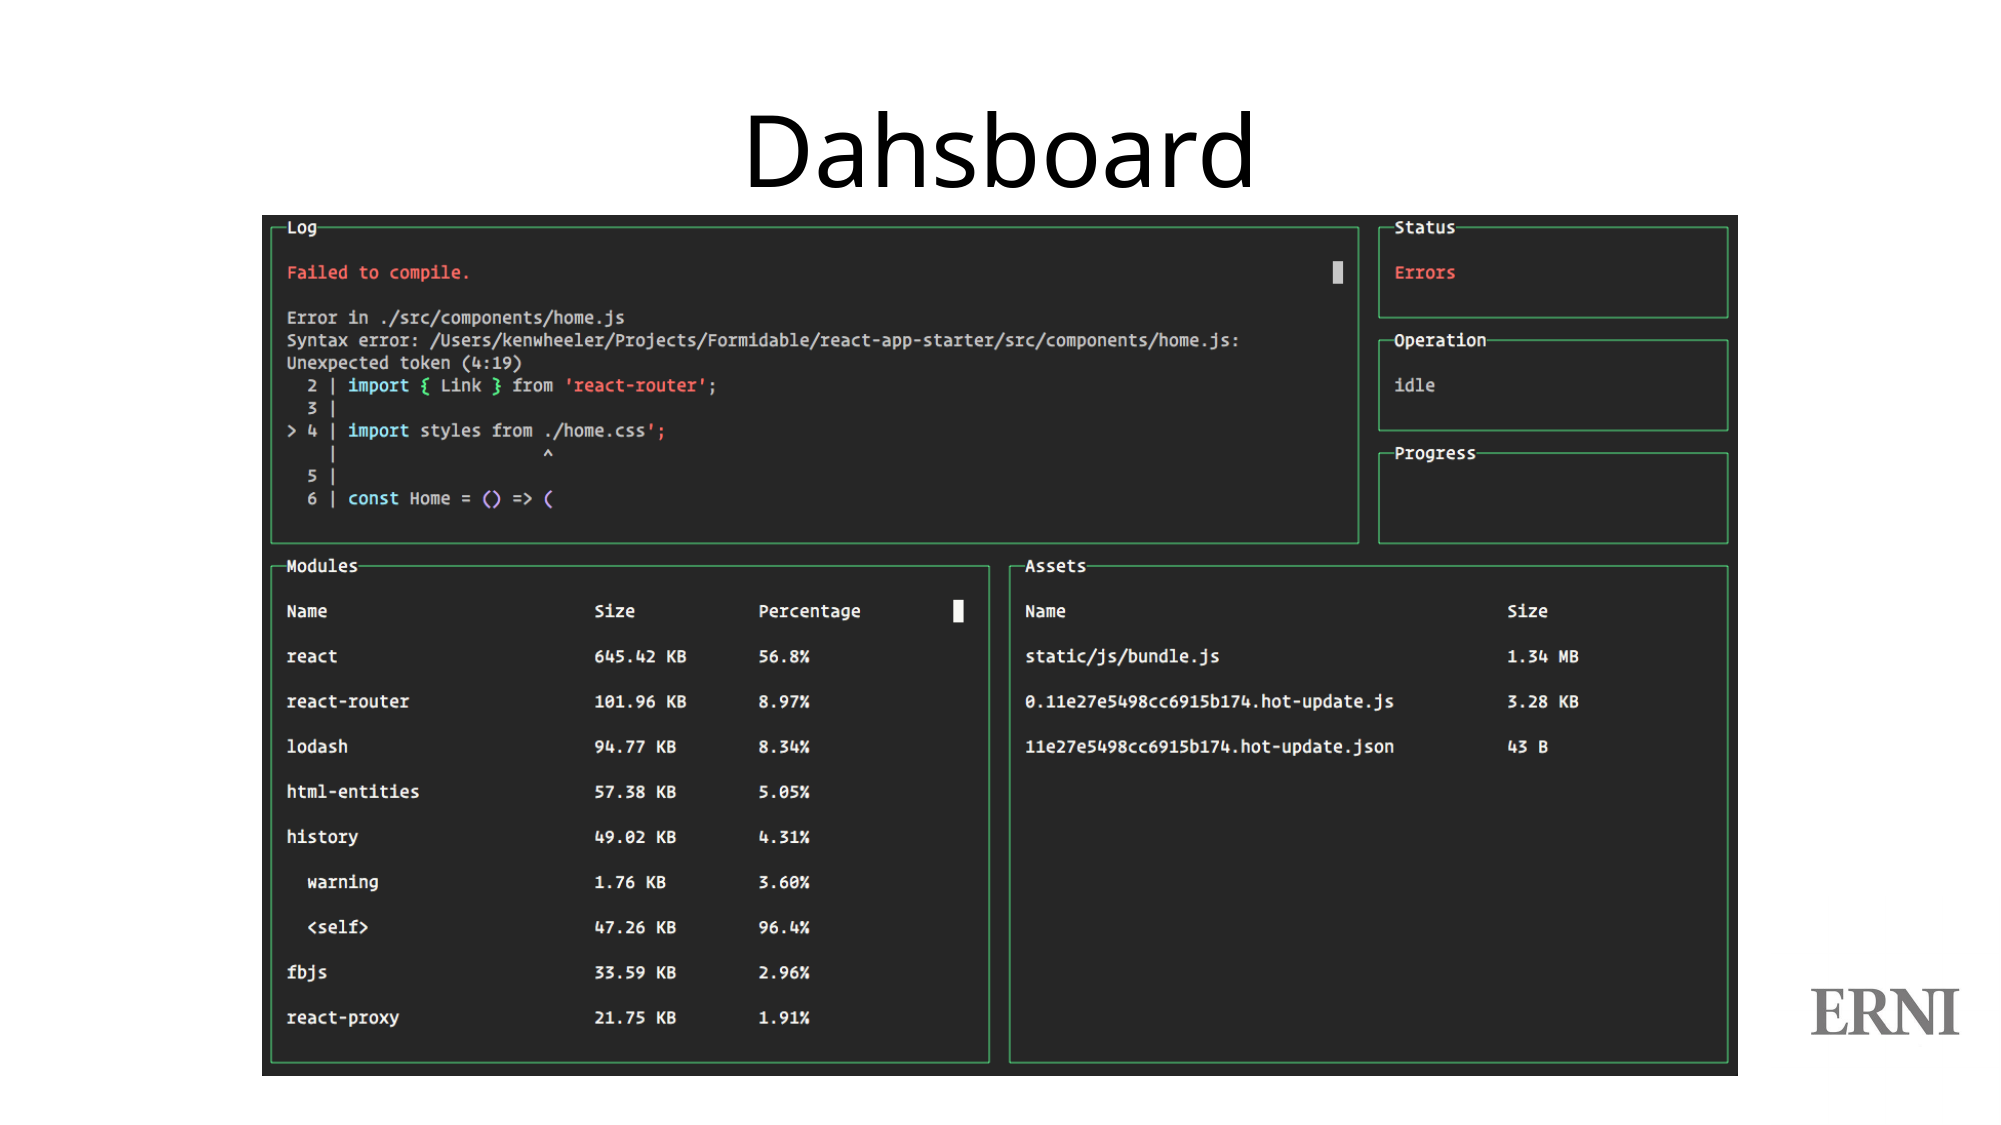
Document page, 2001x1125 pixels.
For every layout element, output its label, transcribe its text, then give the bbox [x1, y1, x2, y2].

picture [262, 215, 1738, 1076]
picture [1771, 896, 2000, 1125]
text_box Dahsboard [0, 20, 2000, 215]
